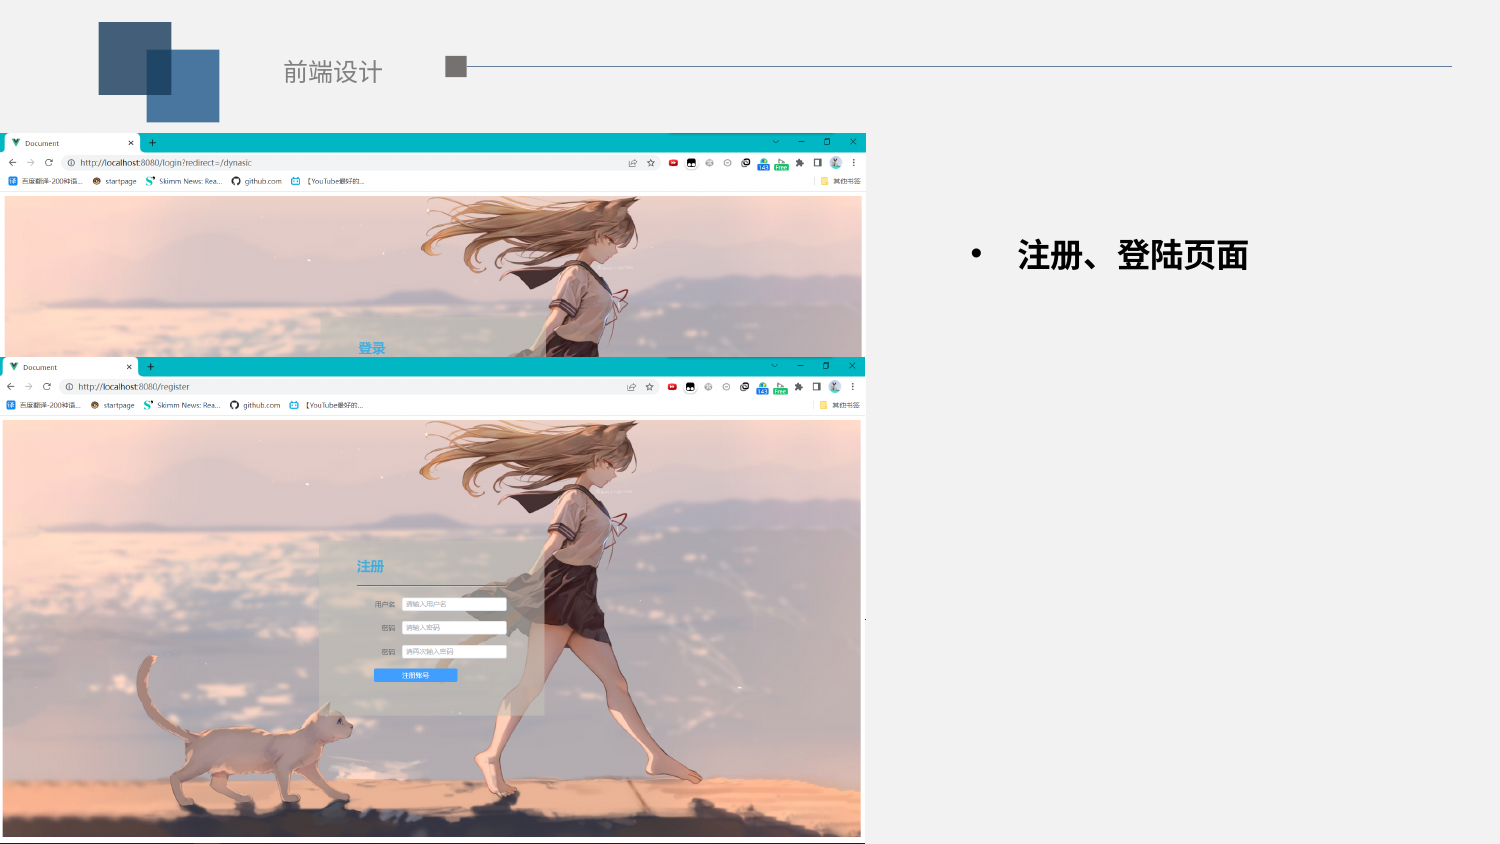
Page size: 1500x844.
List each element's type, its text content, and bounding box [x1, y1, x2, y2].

text_box [98, 21, 172, 96]
picture [0, 133, 866, 844]
text_box 注册、登陆页面 [959, 208, 1410, 280]
text_box 前端设计 [236, 50, 432, 92]
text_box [445, 55, 1453, 78]
text_box [146, 49, 220, 123]
